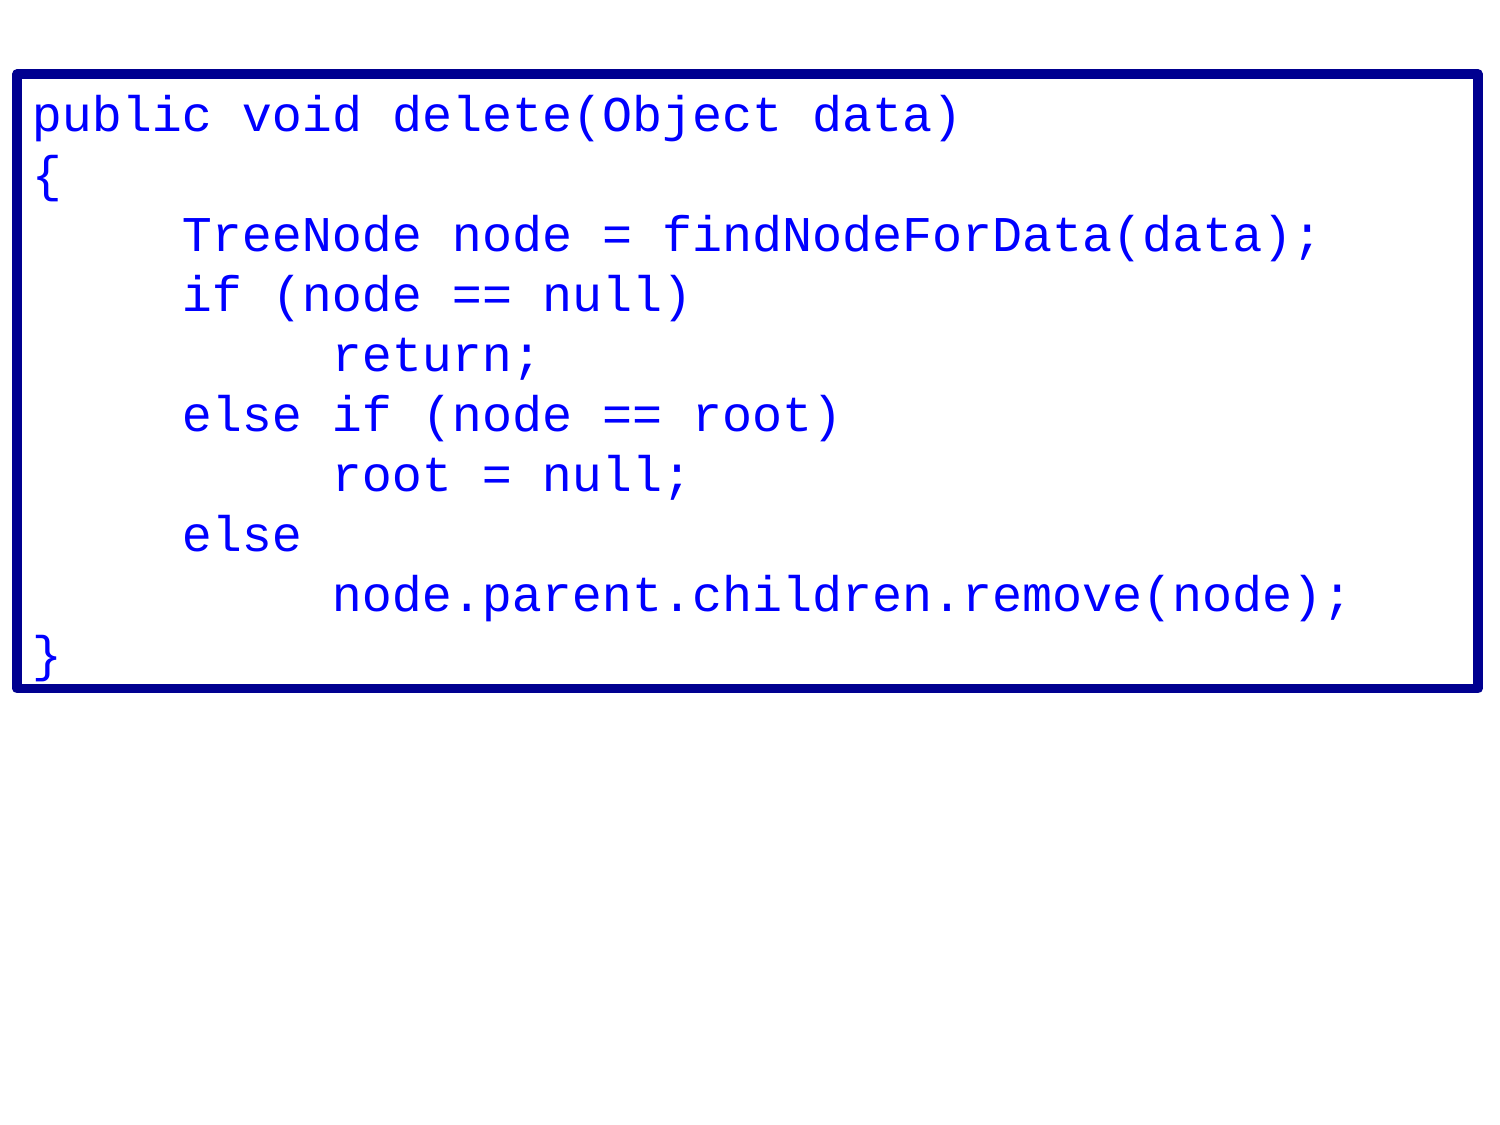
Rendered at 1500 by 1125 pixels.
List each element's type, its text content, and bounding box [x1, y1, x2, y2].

text_box public void delete(Object data) { TreeNode node = findNodeForData(data); if (node == null) return; else if (node == root) root = null; else node.parent.children.remove(node); } [17, 73, 1478, 689]
